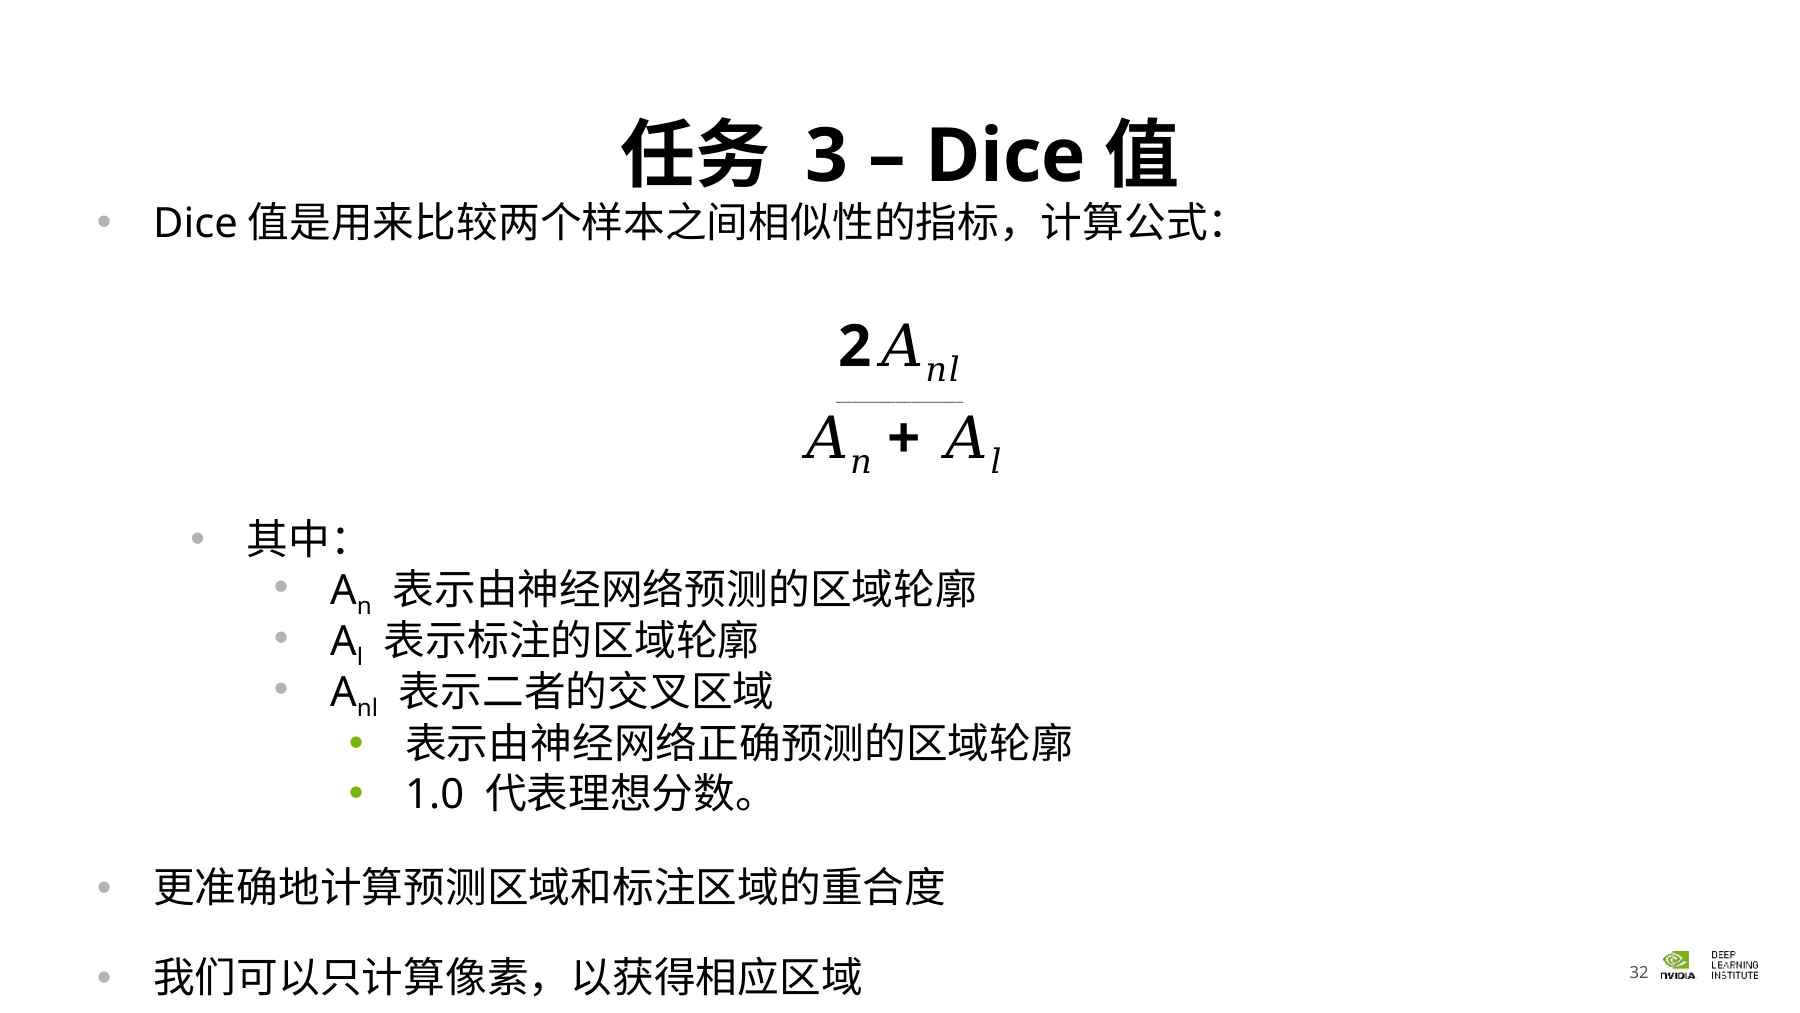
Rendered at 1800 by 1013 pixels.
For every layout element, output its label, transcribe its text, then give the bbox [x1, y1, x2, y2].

list Dice值是用来比较两个样本之间相似性的指标，计算公式： 2𝐴𝑛𝑙 ________________________________ 𝐴𝑛 + 𝐴𝑙 其中： An 表示由神经网络预测的区域轮廓 Al 表示标注的区域轮廓 Anl 表示二者的交叉区域 表示由神经网络正确预测的区域轮廓 1.0 代表理想分数。 更准确地计算预测区域和标注区域的重合度 我们可以只计算像素，以获得相应区域 [81, 193, 1719, 955]
picture [1661, 948, 1758, 983]
title 任务 3 – Dice值 [81, 108, 1719, 193]
